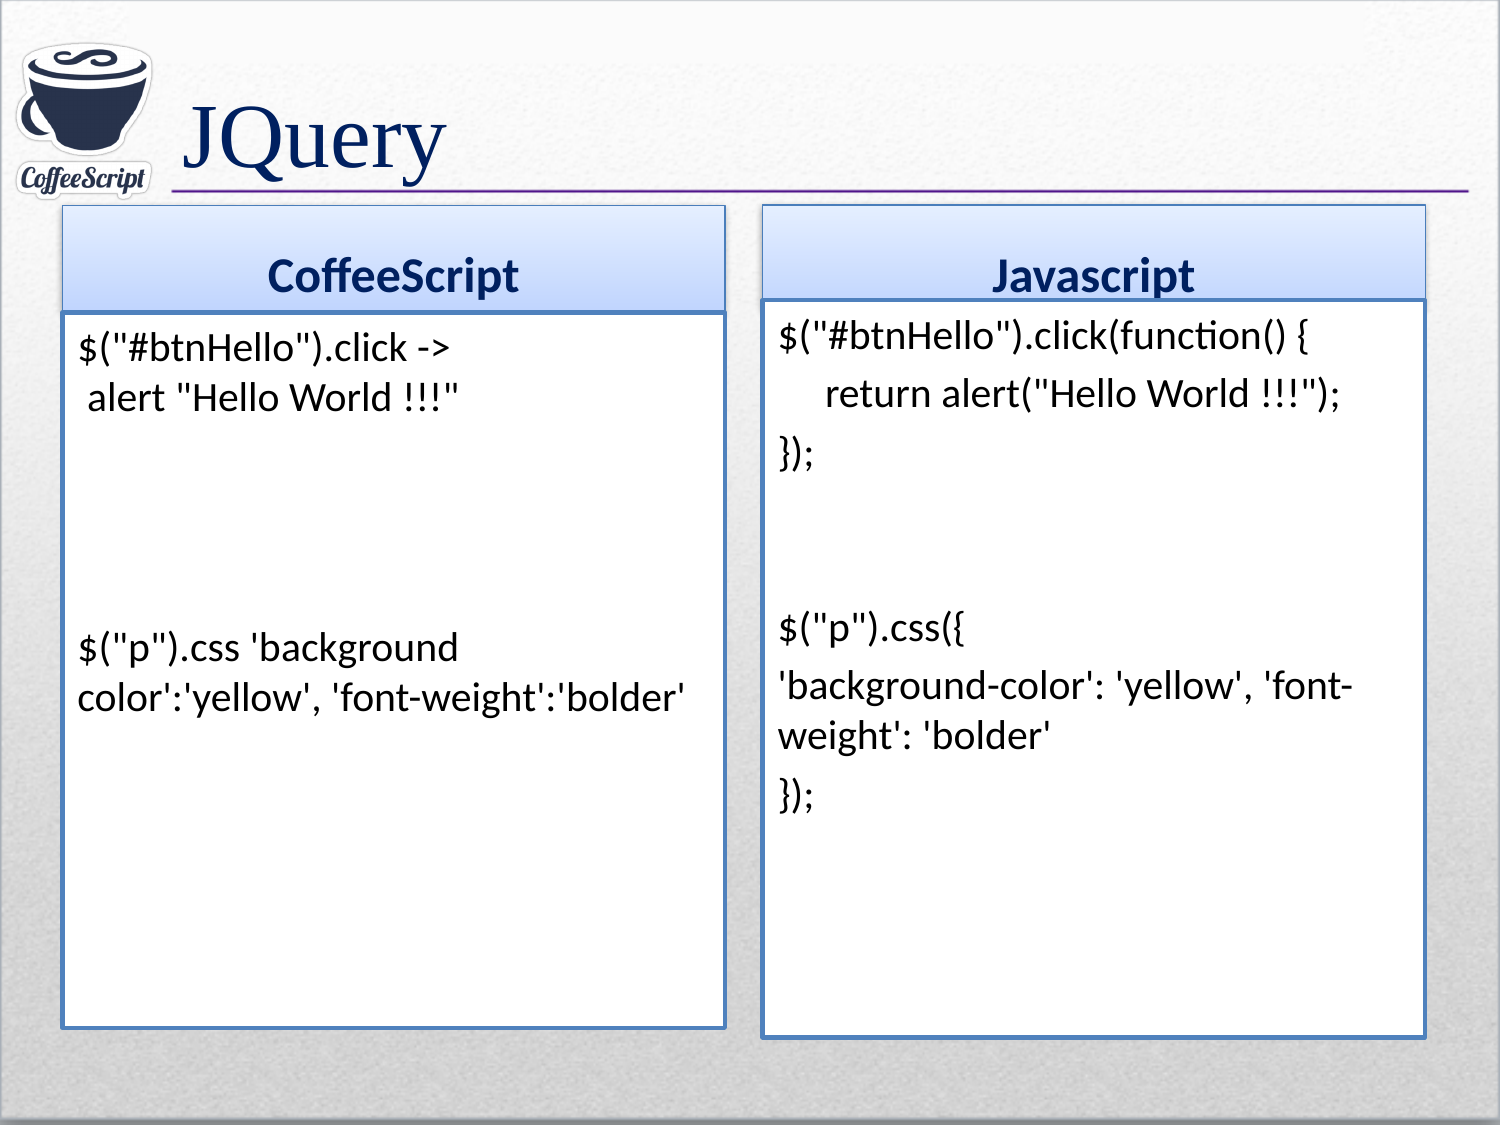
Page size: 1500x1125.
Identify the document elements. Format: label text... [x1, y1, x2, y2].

list Javascript [762, 204, 1426, 298]
title JQuery [170, 37, 1450, 225]
picture [0, 0, 1500, 1125]
list CoffeeScript [62, 205, 726, 310]
list $("#btnHello").click -> alert "Hello World !!!" $("p").css 'background color':'yellow', 'font-weight':'bolder' [60, 310, 727, 1030]
list $("#btnHello").click(function() { return alert("Hello World !!!"); }); $("p").css({ 'background-color': 'yellow', 'font- weight': 'bolder' }); [760, 298, 1427, 1040]
